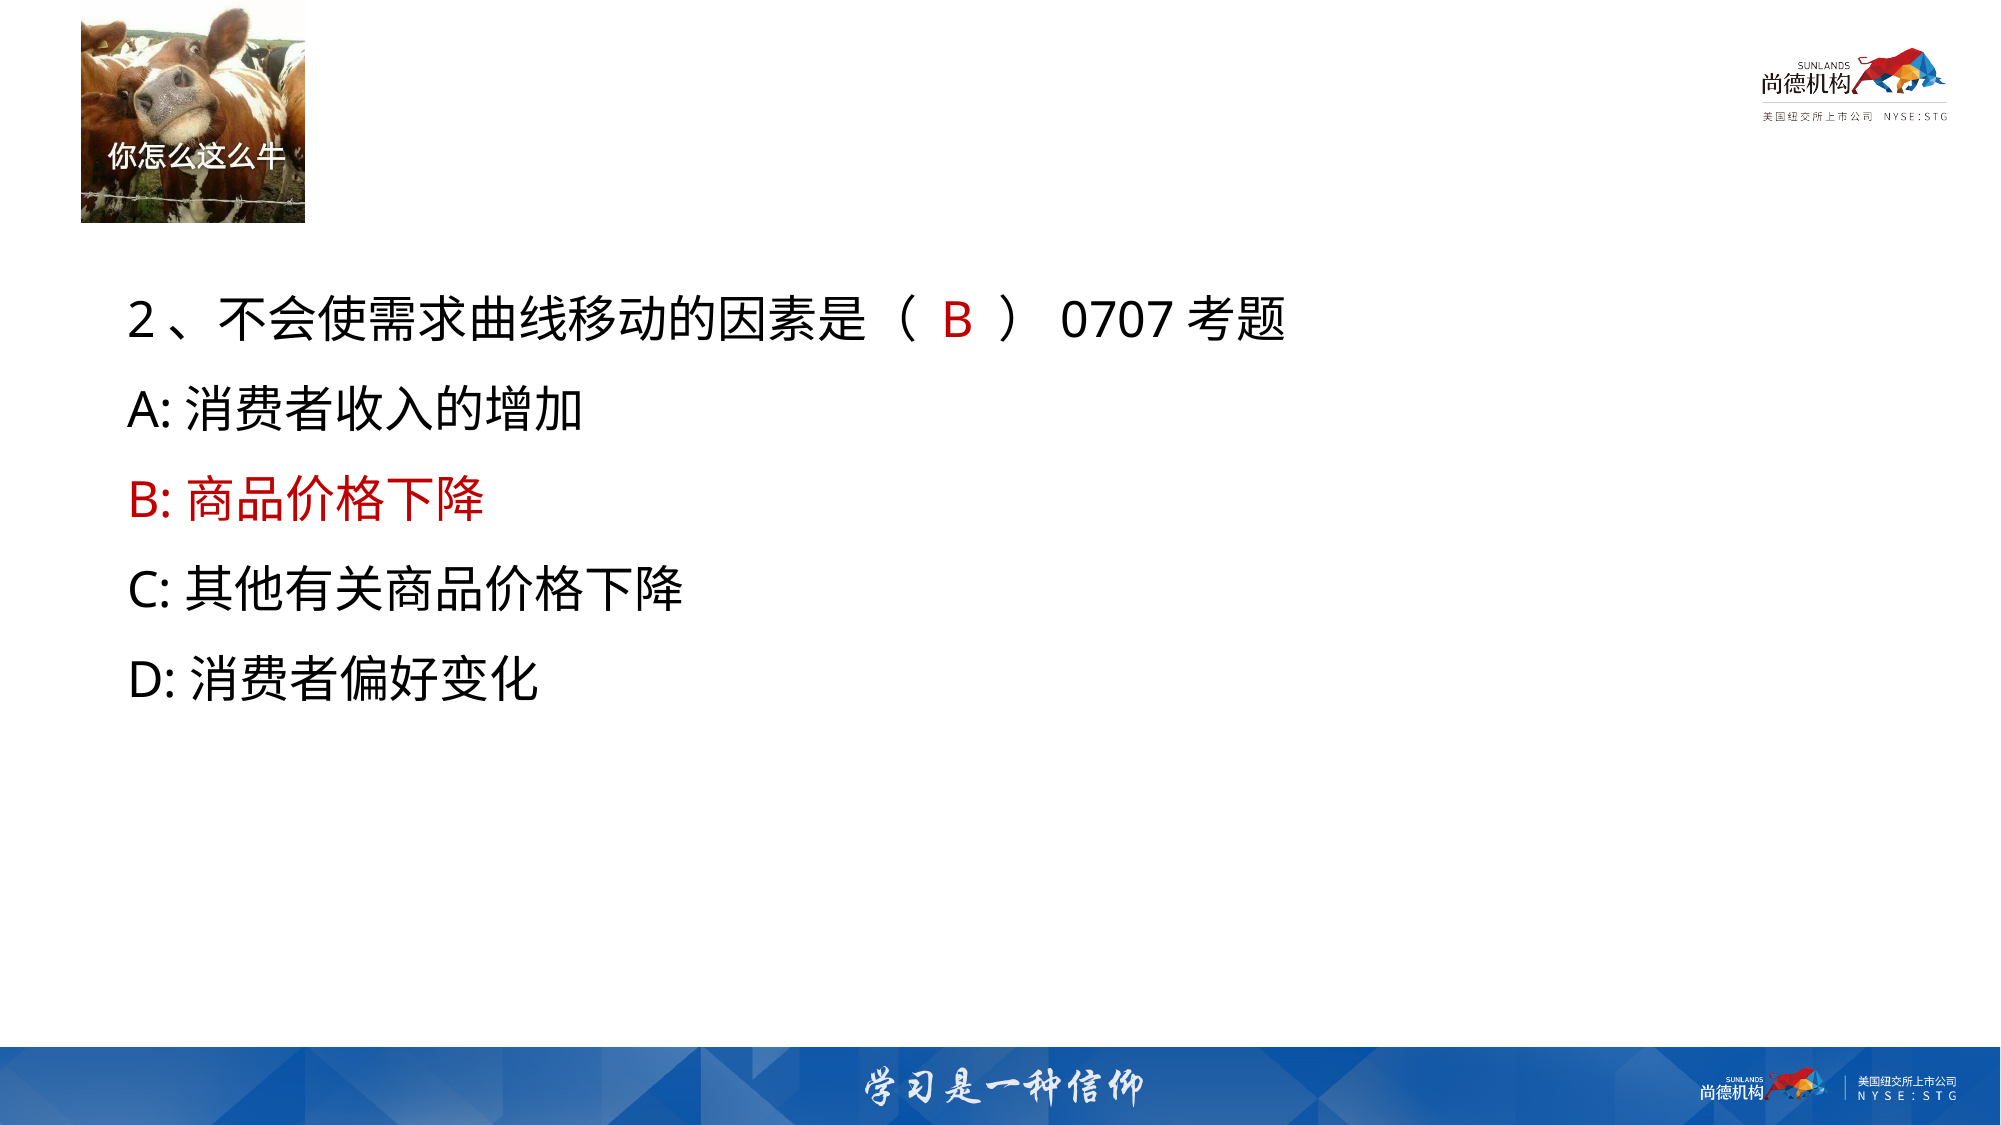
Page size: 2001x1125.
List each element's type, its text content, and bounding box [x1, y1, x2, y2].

text_box 2、不会使需求曲线移动的因素是（ B ）0707考题 A:消费者收入的增加 B:商品价格下降 C:其他有关商品价格下降 D:消费者偏好变化 [109, 248, 1933, 807]
picture [1720, 19, 1989, 150]
picture [0, 1047, 2001, 1125]
picture [81, 0, 305, 223]
